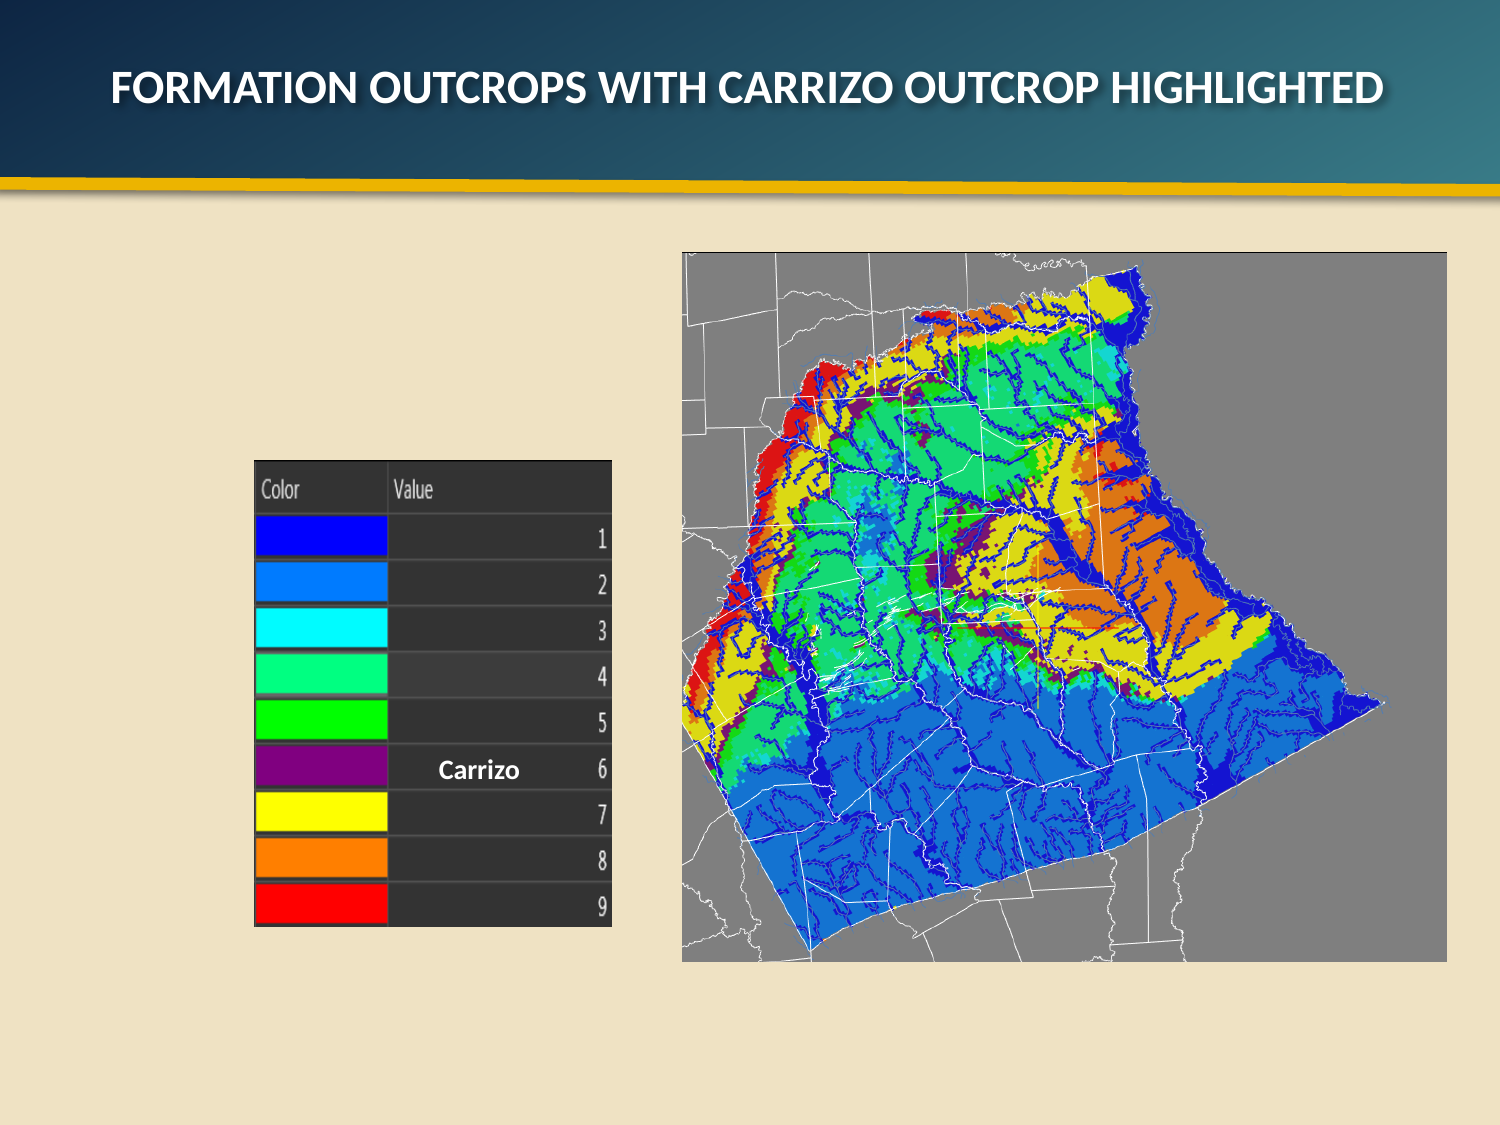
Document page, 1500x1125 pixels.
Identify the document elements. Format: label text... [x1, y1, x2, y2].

title Formation Outcrops with Carrizo Outcrop highlighted [19, 48, 1477, 163]
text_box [254, 460, 612, 928]
picture [681, 252, 1447, 962]
